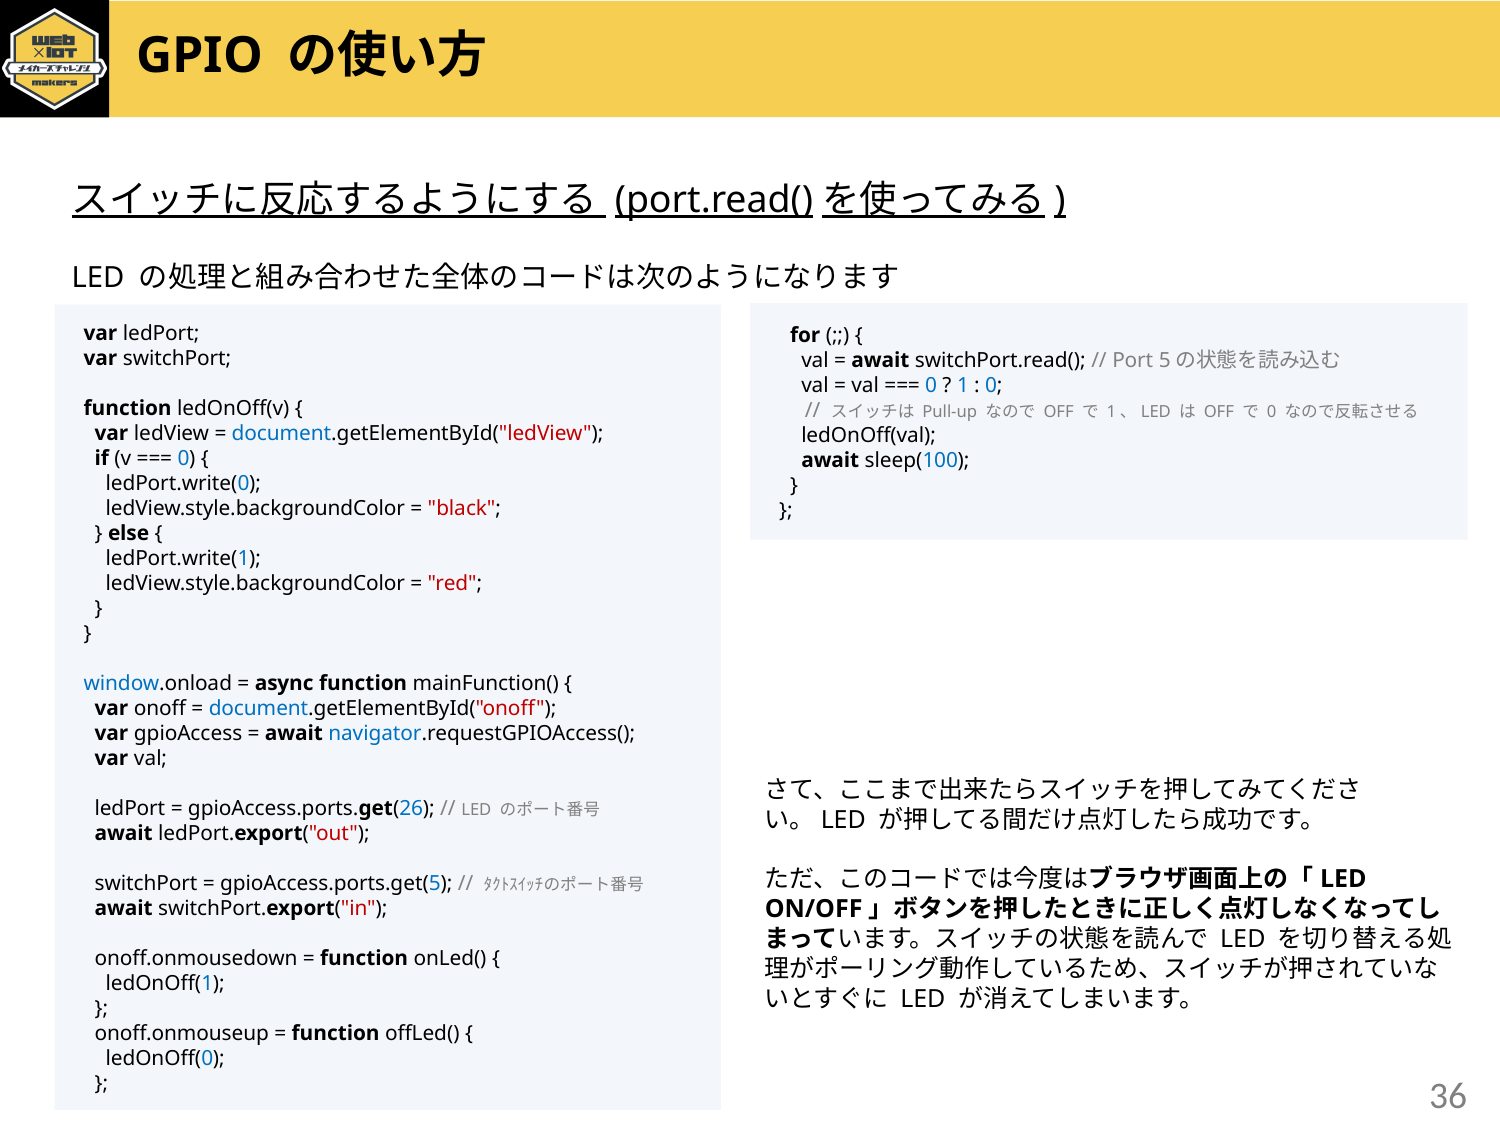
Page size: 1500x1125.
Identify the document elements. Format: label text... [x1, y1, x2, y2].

text_box スイッチに反応するようにする (port.read()を使ってみる) [56, 167, 1443, 228]
picture [2, 7, 107, 110]
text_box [0, 0, 1500, 118]
text_box LED の処理と組み合わせた全体のコードは次のようになります [56, 251, 1399, 302]
text_box さて、ここまで出来たらスイッチを押してみてください。LED が押してる間だけ点灯したら成功です。 ただ、このコードでは今度はブラウザ画面上の「LED ON/OFF」ボタンを押したときに正しく点灯しなくなってしまっています。スイッチの状態を読んで LED を切り替える処理がポーリング動作しているため、スイッチが押されていないとすぐに LED が消えてしまいます。 [750, 765, 1468, 1021]
text_box 35 [1359, 1063, 1482, 1124]
text_box for (;;) { val = await switchPort.read(); // Port 5の状態を読み込む val = val === 0 ? 1 : 0; // スイッチは Pull-up なので OFF で 1、LED は OFF で 0 なので反転させる ledOnOff(val); await sleep(100); } }; [750, 303, 1468, 540]
text_box var ledPort; var switchPort; function ledOnOff(v) { var ledView = document.getElementById("ledView"); if (v === 0) { ledPort.write(0); ledView.style.backgroundColor = "black"; } else { ledPort.write(1); ledView.style.backgroundColor = "red"; } } window.onload = async function mainFunction() { var onoff = document.getElementById("onoff"); var gpioAccess = await navigator.requestGPIOAccess(); var val; ledPort = gpioAccess.ports.get(26); // LED のポート番号 await ledPort.export("out"); switchPort = gpioAccess.ports.get(5); // ﾀｸﾄｽｲｯﾁのポート番号 await switchPort.export("in"); onoff.onmousedown = function onLed() { ledOnOff(1); }; onoff.onmouseup = function offLed() { ledOnOff(0); }; [54, 304, 721, 1110]
